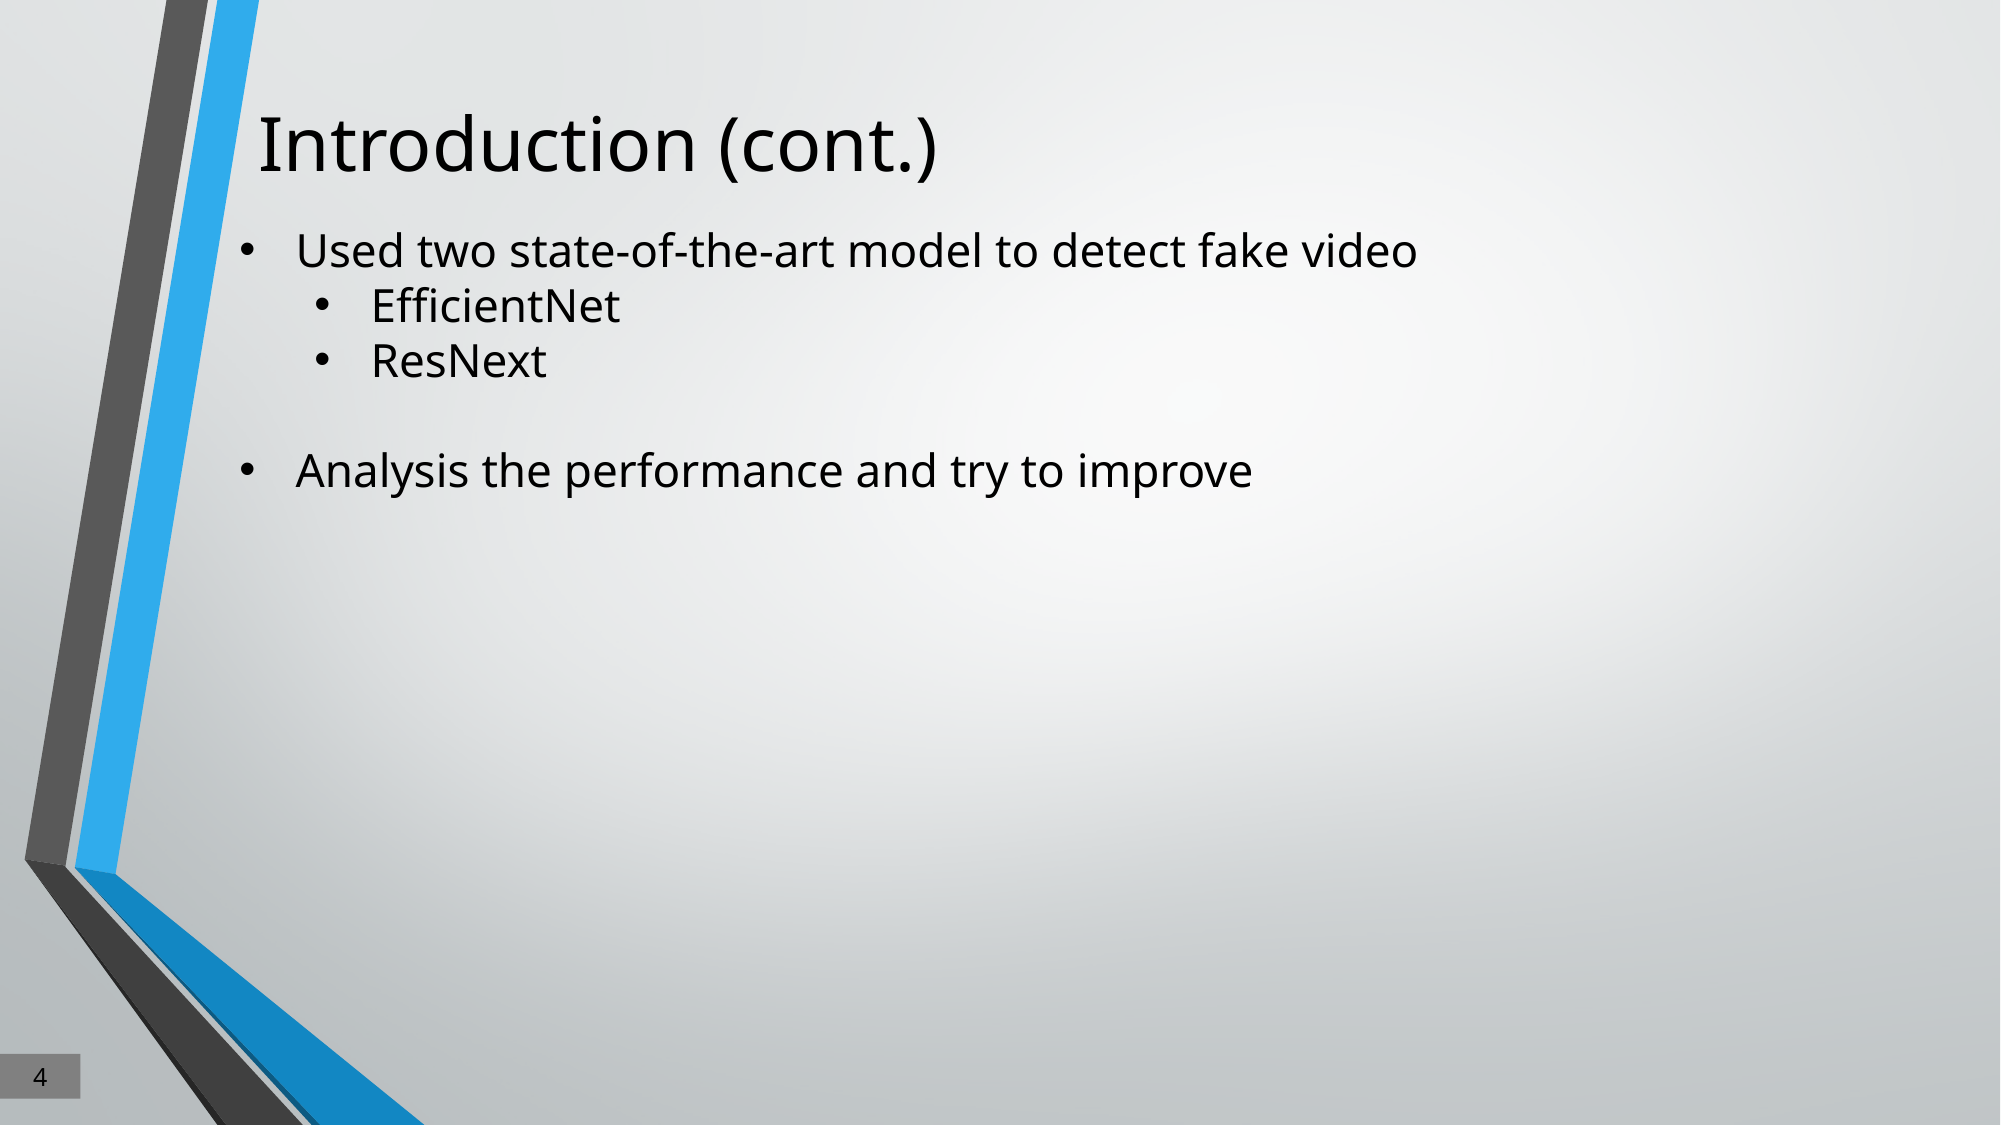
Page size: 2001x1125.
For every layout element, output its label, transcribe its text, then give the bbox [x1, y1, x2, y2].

title Introduction (cont.) [243, 85, 1887, 198]
text_box Used two state-of-the-art model to detect fake video EfficientNet ResNext Analysis the performance and try to improve [224, 214, 1887, 504]
text_box 4 [0, 1053, 81, 1099]
